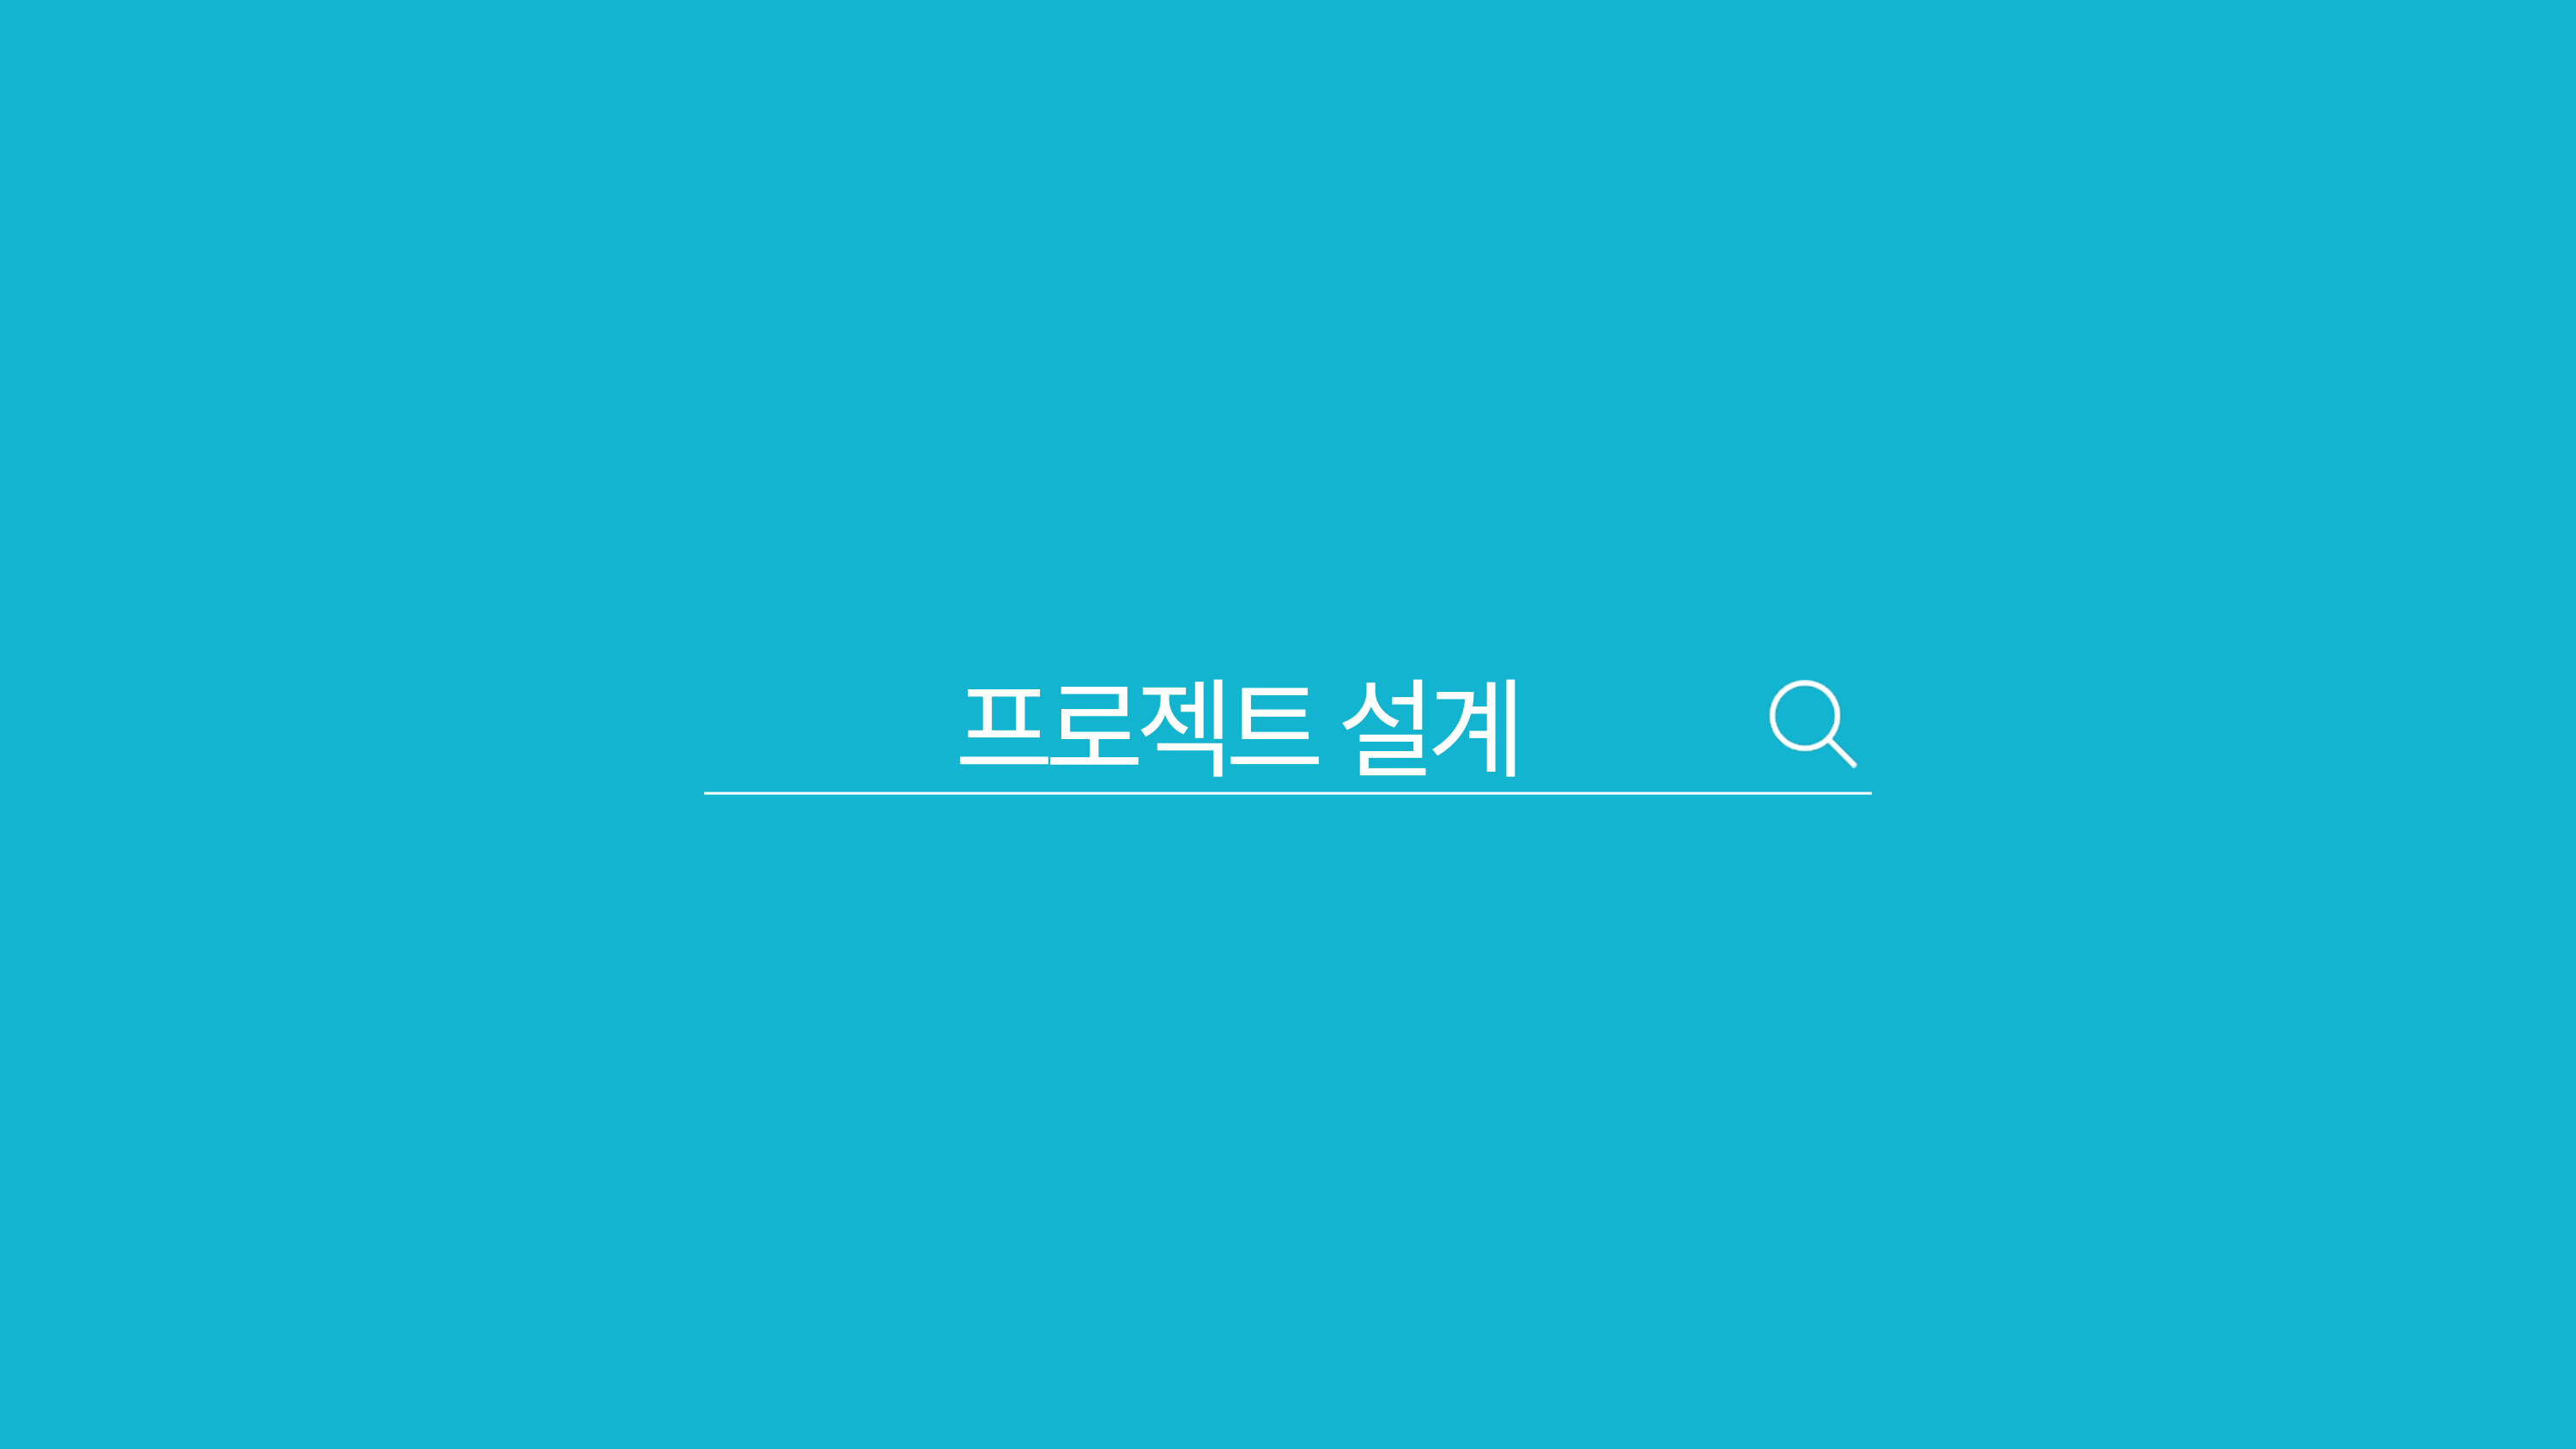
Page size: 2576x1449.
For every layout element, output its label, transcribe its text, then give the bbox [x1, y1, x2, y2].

text_box [1814, 680, 1857, 768]
text_box 프로젝트 설계 [955, 566, 1814, 791]
text_box [704, 543, 1538, 802]
text_box [1538, 791, 1872, 795]
